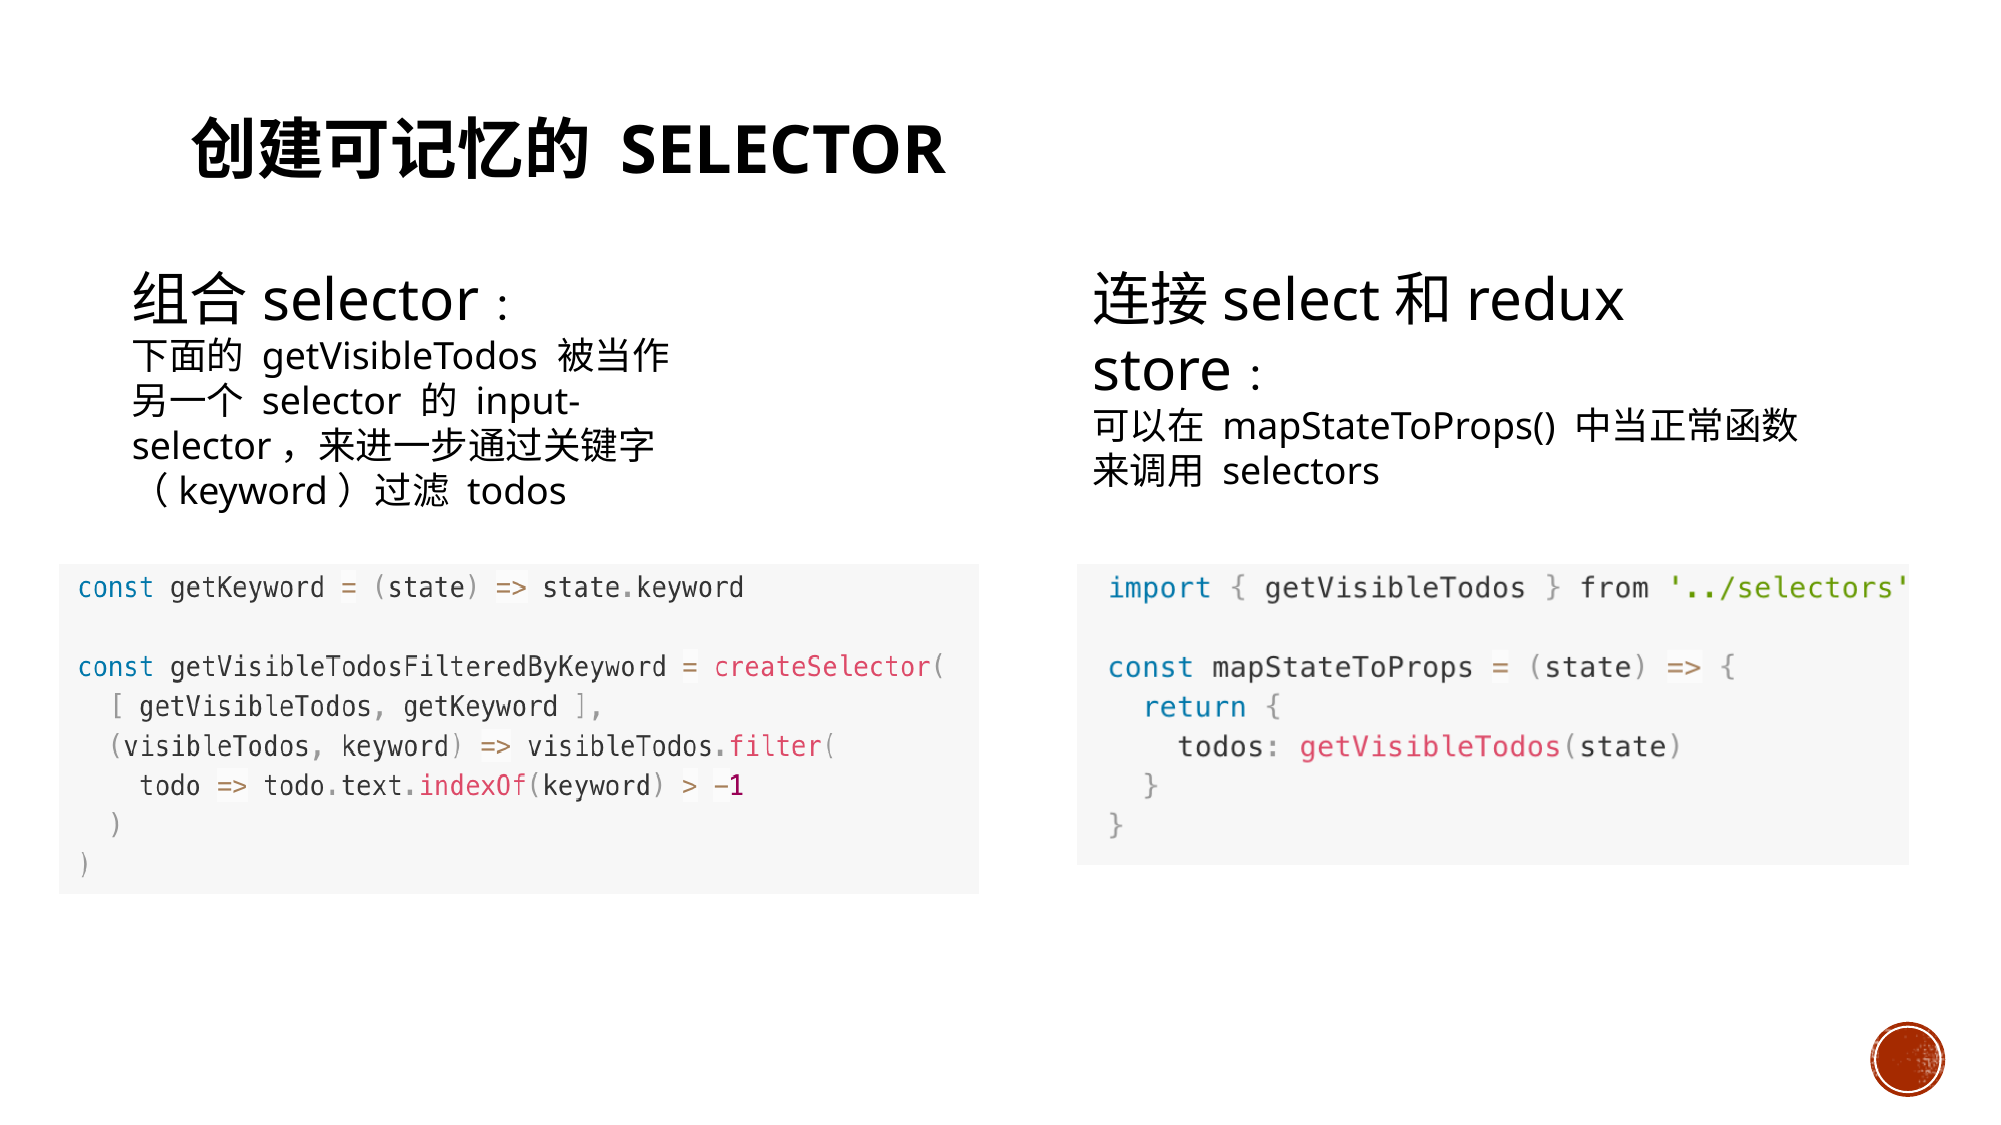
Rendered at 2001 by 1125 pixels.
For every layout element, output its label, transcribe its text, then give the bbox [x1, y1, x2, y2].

text_box 组合selector： 下面的 getVisibleTodos 被当作另一个 selector 的 input-selector，来进一步通过关键字（keyword）过滤 todos [117, 254, 689, 520]
text_box 连接select和redux store： 可以在 mapStateToProps() 中当正常函数来调用 selectors [1077, 254, 1831, 500]
picture [1077, 564, 1909, 865]
picture [59, 564, 979, 894]
title 创建可记忆的 Selector [175, 79, 1020, 224]
